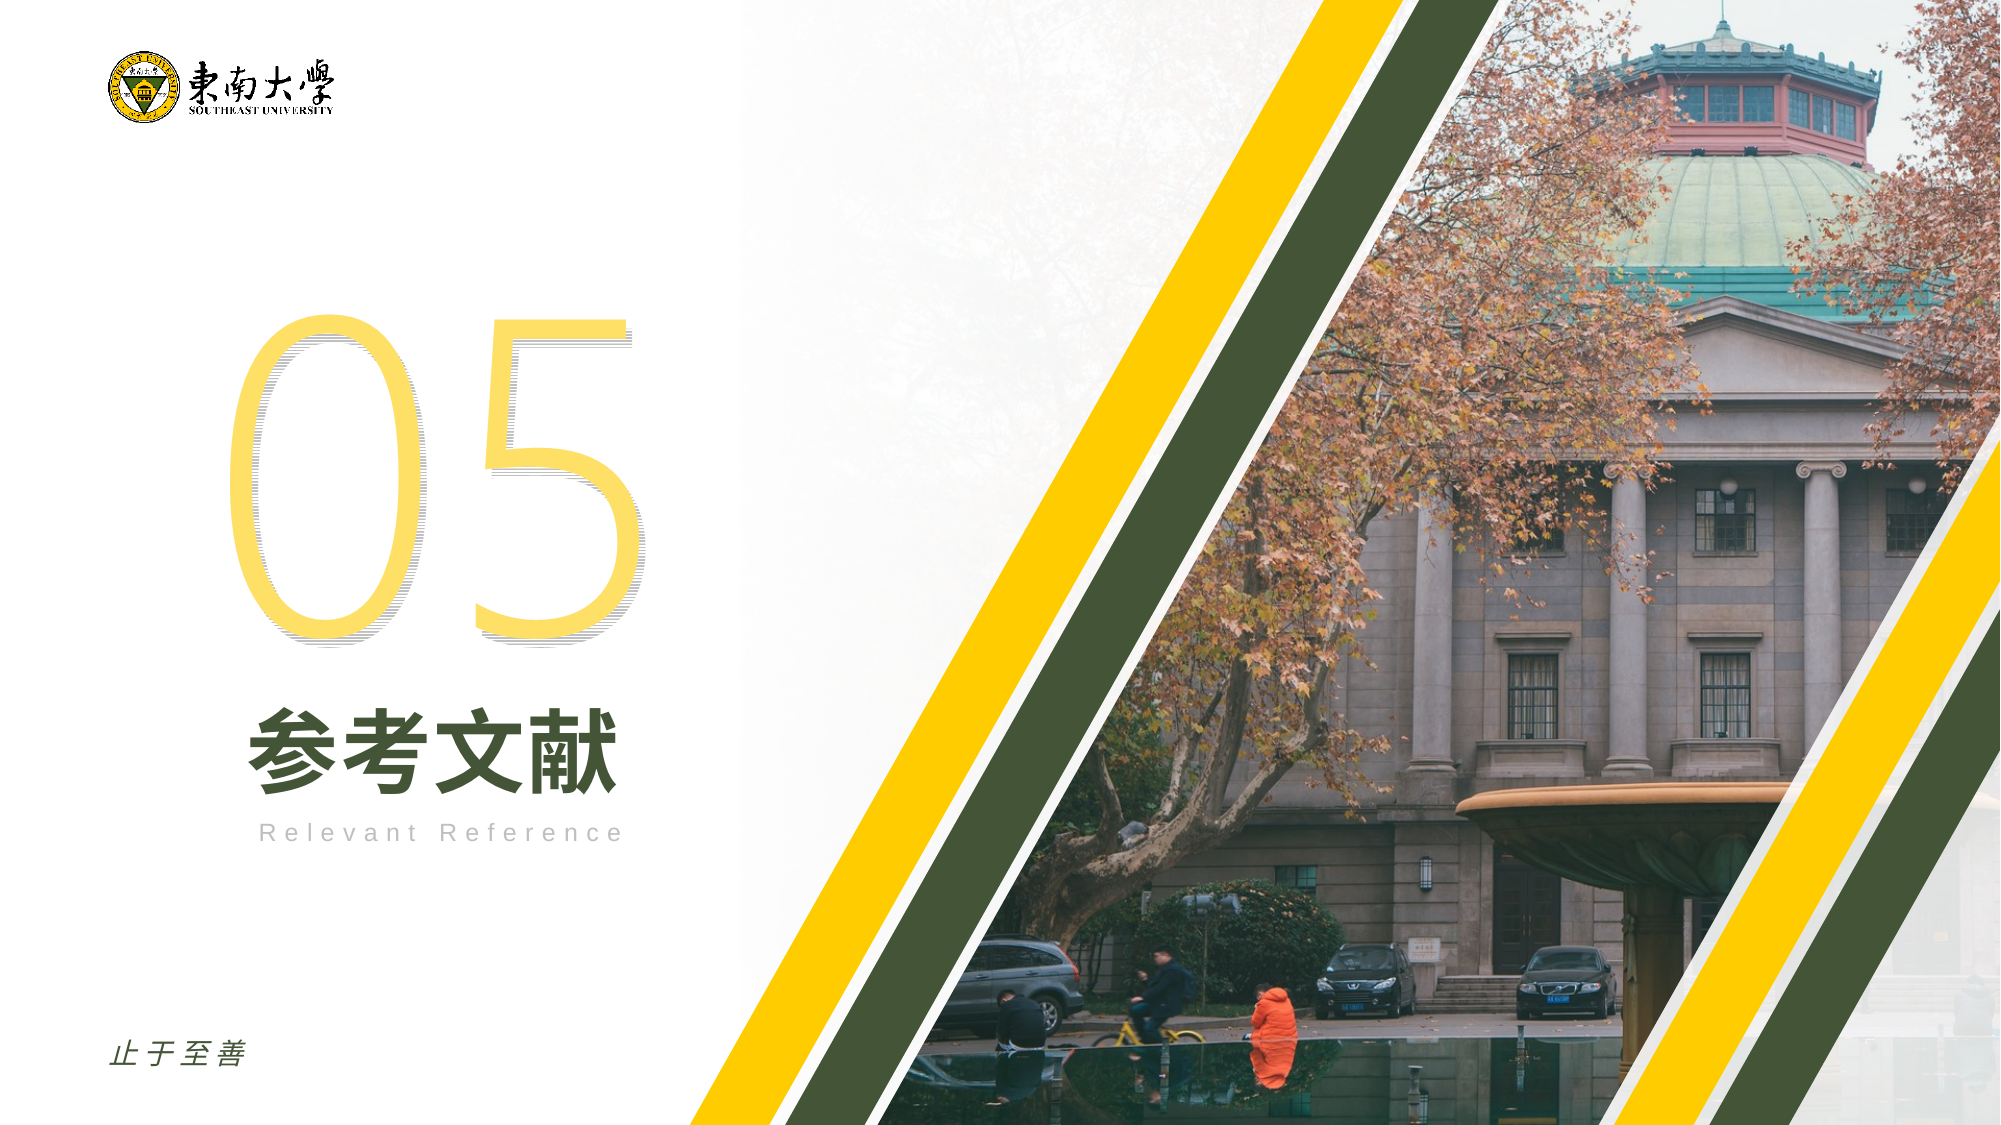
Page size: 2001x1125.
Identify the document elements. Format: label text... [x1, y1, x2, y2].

slide_number 止于至善 [108, 1022, 657, 1083]
picture [108, 51, 334, 123]
picture [877, 0, 2000, 1125]
picture [196, 227, 685, 754]
list Relevant Reference [0, 796, 881, 867]
list 参考文献 [0, 687, 881, 796]
